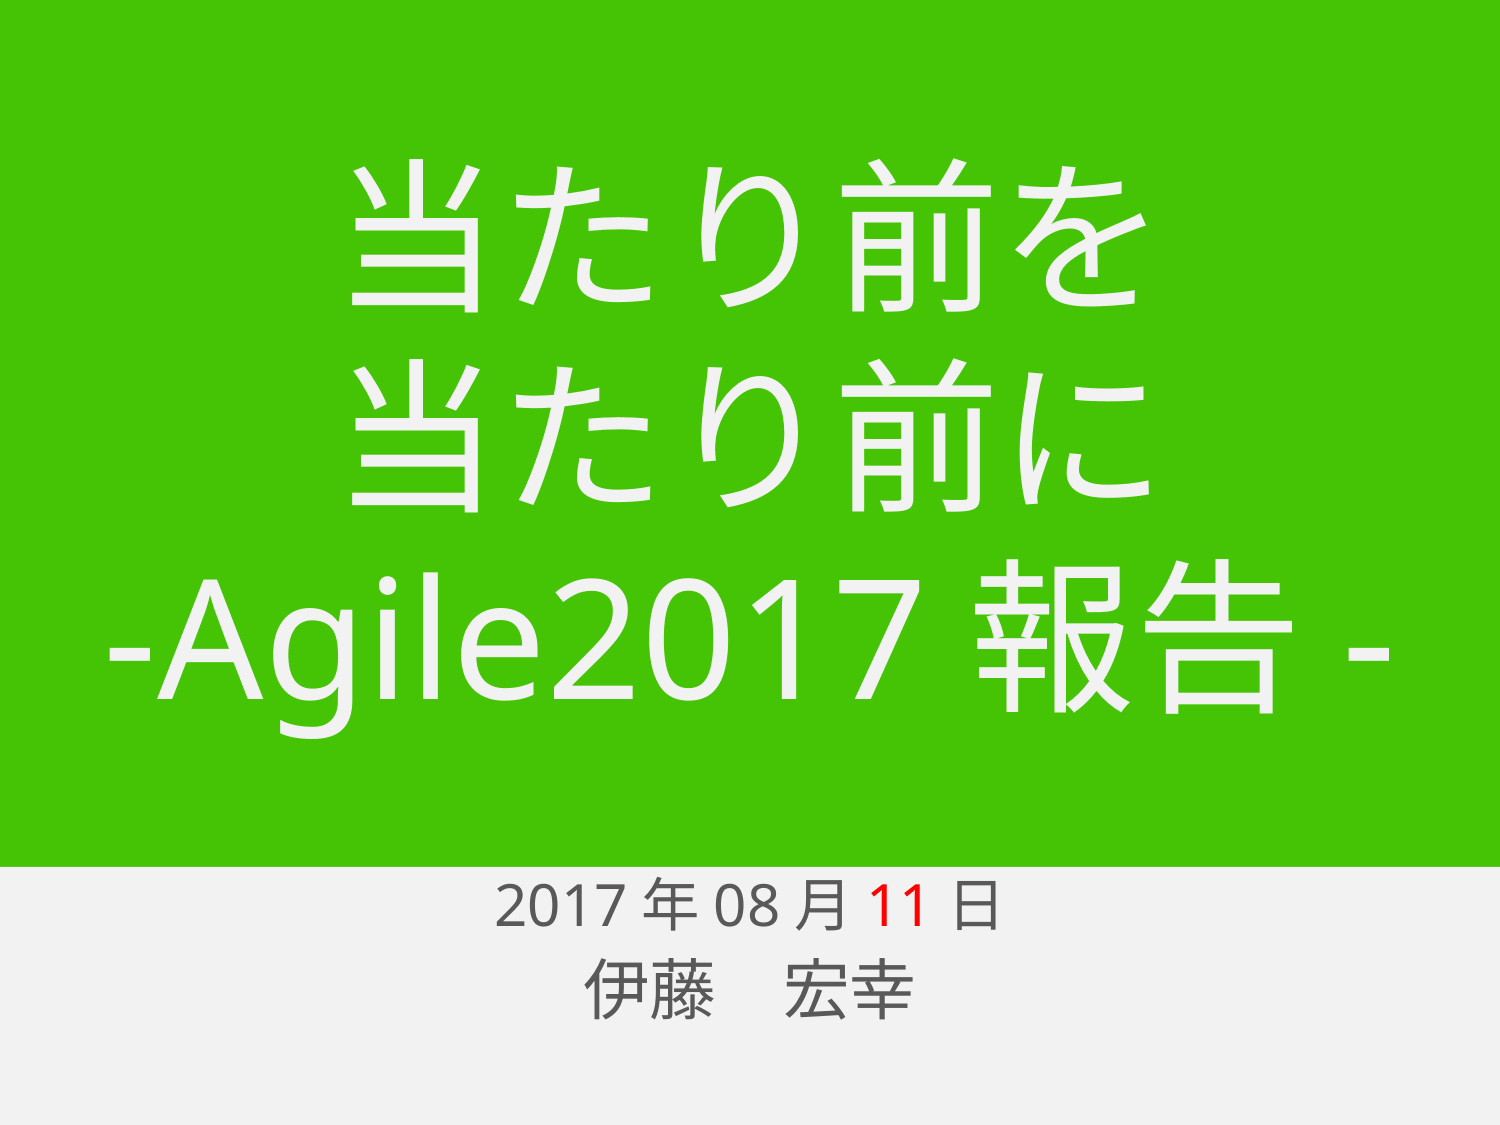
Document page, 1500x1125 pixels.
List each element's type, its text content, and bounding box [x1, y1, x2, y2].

title 当たり前を 当たり前に -Agile2017報告- [0, 0, 1500, 866]
text_box 2017年08月11日 [0, 866, 1500, 949]
list 伊藤 宏幸 [0, 951, 1500, 1039]
